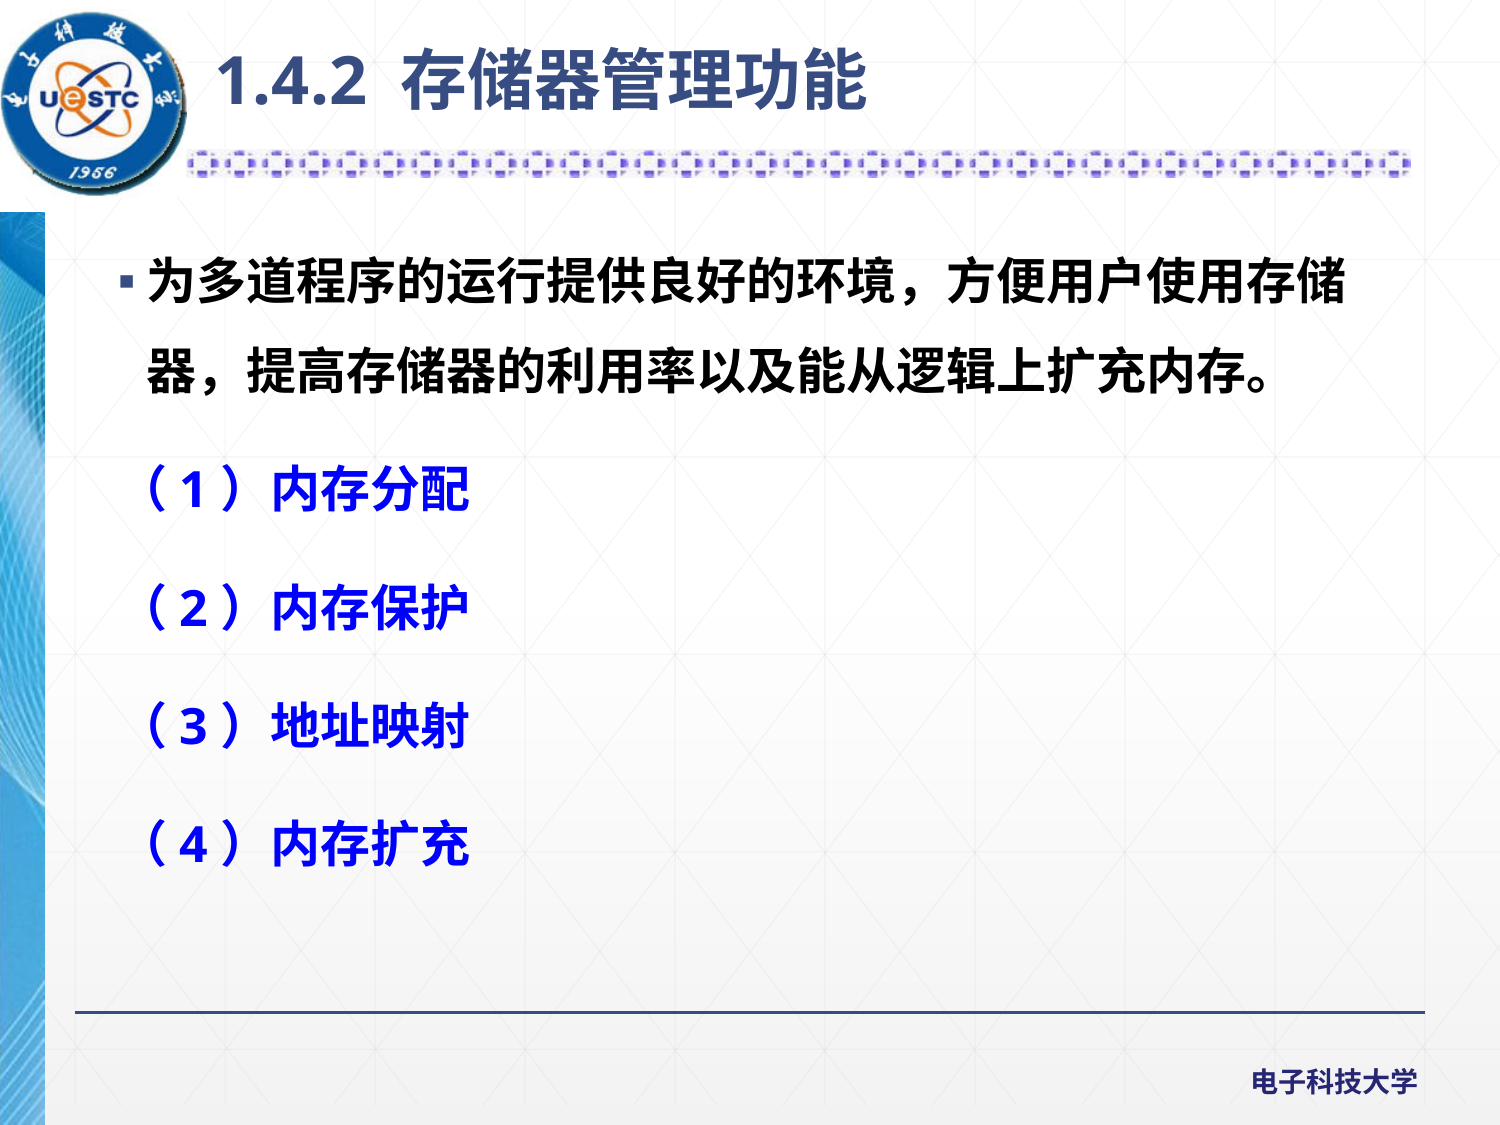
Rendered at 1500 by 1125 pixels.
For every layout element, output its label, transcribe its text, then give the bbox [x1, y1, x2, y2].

list 为多道程序的运行提供良好的环境，方便用户使用存储器，提高存储器的利用率以及能从逻辑上扩充内存。 （1）内存分配 （2）内存保护 （3）地址映射 （4）内存扩充 [103, 212, 1397, 1014]
picture [0, 212, 45, 1125]
picture [0, 0, 1411, 197]
title 1.4.2 存储器管理功能 [200, 39, 1013, 156]
